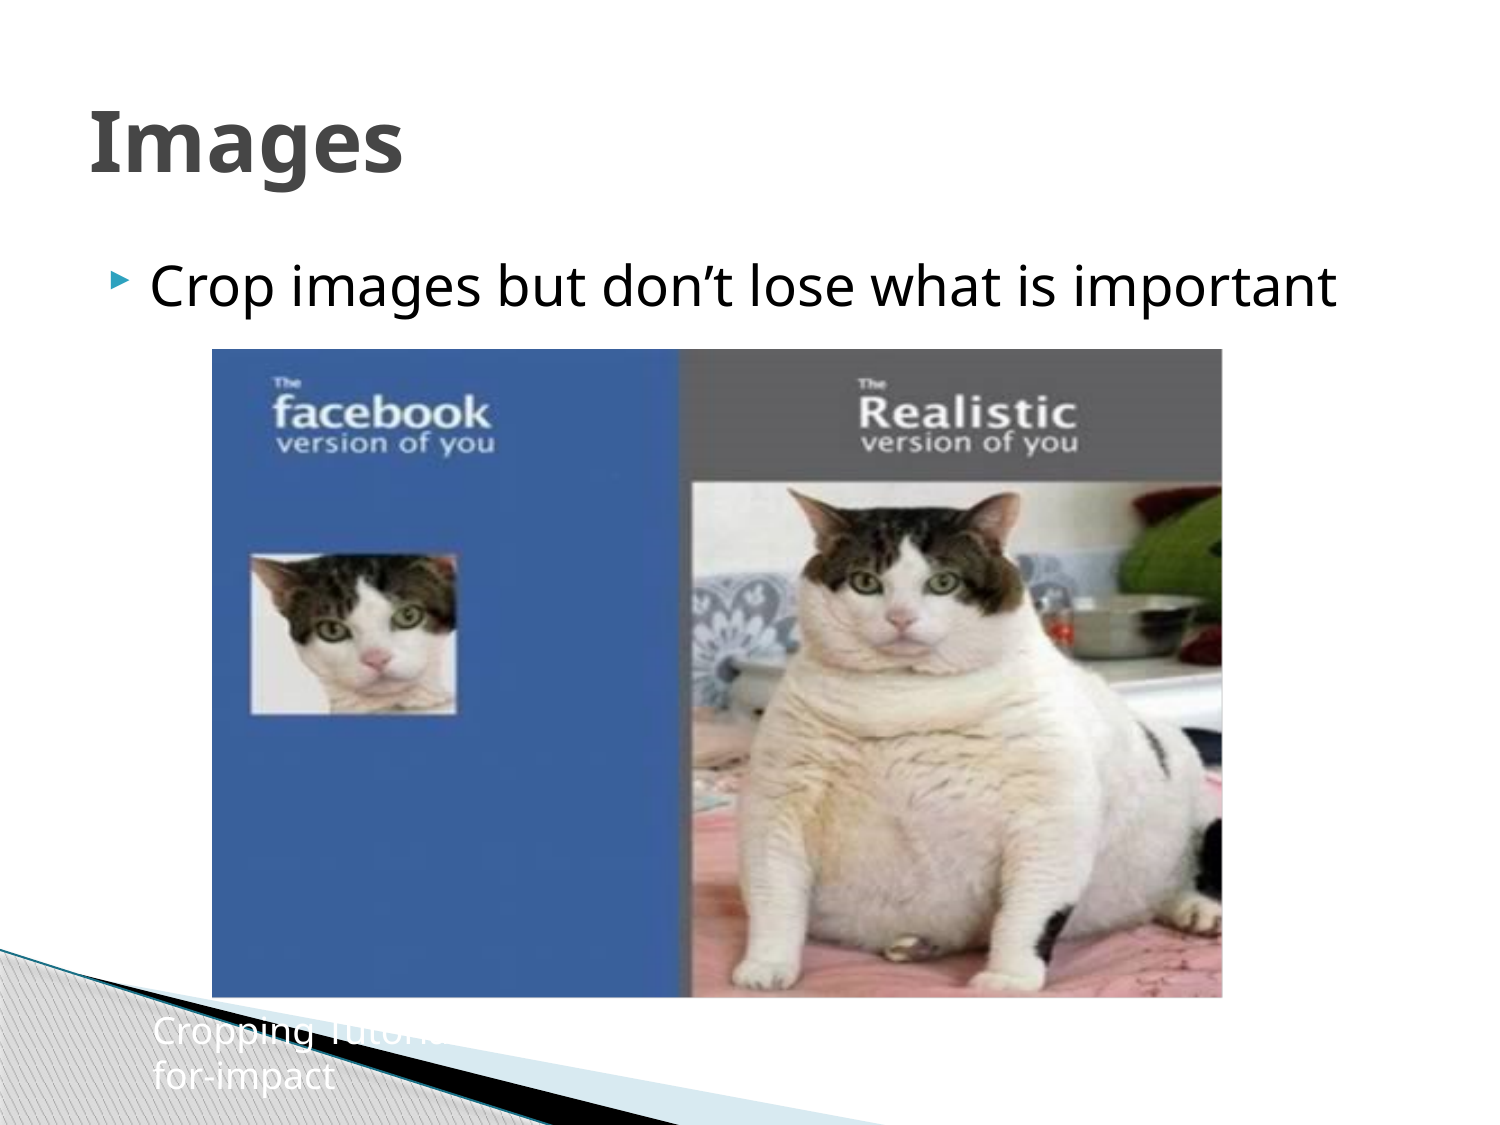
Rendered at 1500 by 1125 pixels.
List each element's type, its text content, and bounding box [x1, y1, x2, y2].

list Crop images but don’t lose what is important [75, 243, 1425, 986]
picture [212, 349, 1226, 1000]
title Images [75, 45, 1425, 233]
text_box Cropping Tutorial: http://digital-photography-school.com/cropping-for-impact [137, 999, 1388, 1125]
